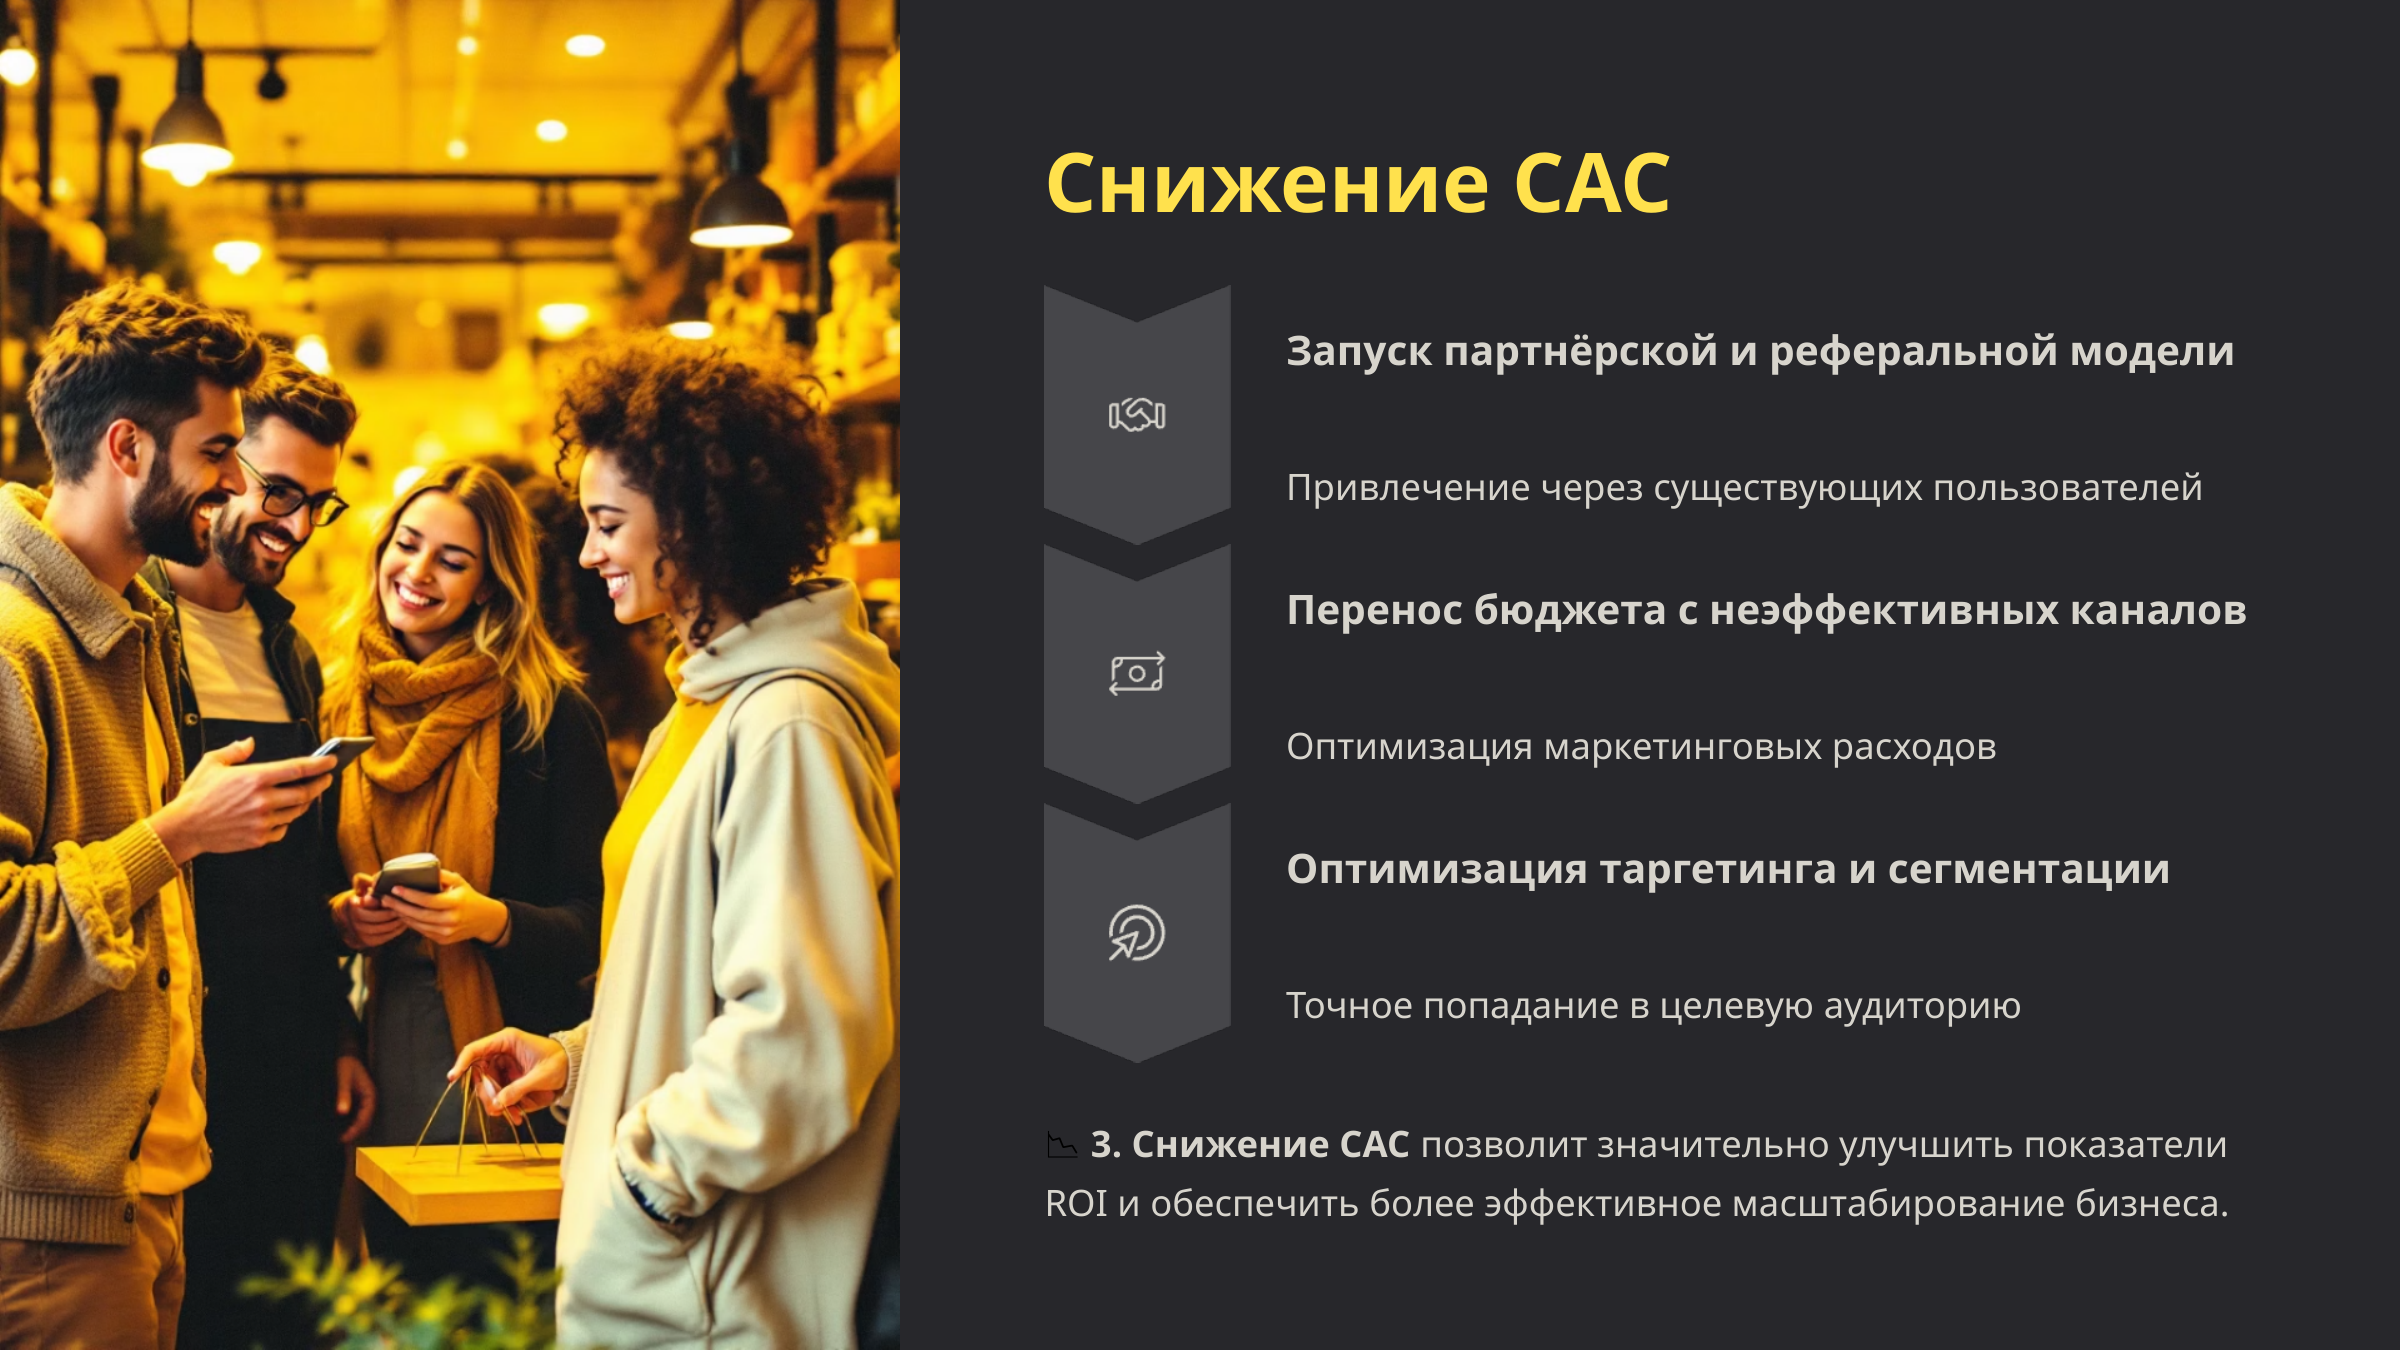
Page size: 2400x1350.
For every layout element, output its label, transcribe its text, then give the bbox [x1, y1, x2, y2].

text_box Запуск партнёрской и реферальной модели [1286, 322, 2256, 426]
picture [0, 0, 900, 1350]
text_box Оптимизация таргетинга и сегментации [1286, 840, 2256, 945]
text_box Перенос бюджета с неэффективных каналов [1286, 581, 2256, 685]
text_box Точное попадание в целевую аудиторию [1286, 966, 2256, 1026]
text_box Привлечение через существующих пользователей [1286, 447, 2256, 508]
text_box Оптимизация маркетинговых расходов [1286, 707, 2256, 767]
text_box Снижение CAC [1044, 126, 1871, 230]
text_box 📉 3. Снижение CAC позволит значительно улучшить показатели ROI и обеспечить более эффективное масштабирование бизнеса. [1044, 1104, 2256, 1224]
picture [1044, 285, 1231, 1064]
